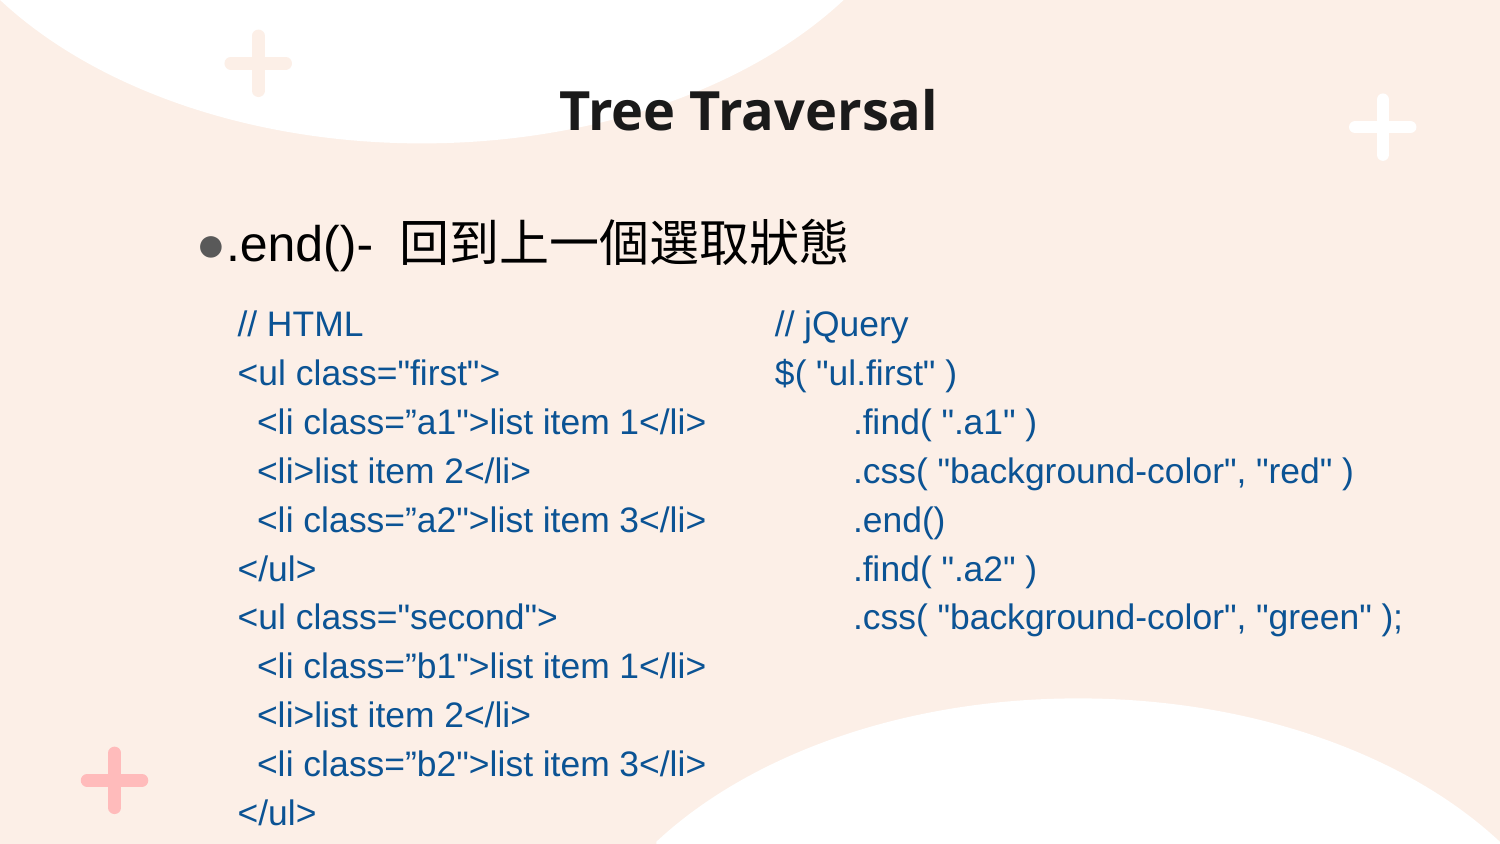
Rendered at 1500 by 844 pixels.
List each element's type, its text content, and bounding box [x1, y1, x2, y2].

text_box // jQuery $( "ul.first" ) .find( ".a1" ) .css( "background-color", "red" ) .end() .find( ".a2" ) .css( "background-color", "green" ); [760, 279, 1471, 823]
list ●.end()- 回到上一個選取狀態 [195, 172, 1420, 793]
title Tree Traversal [115, 67, 1383, 163]
text_box // HTML <ul class="first"> <li class=”a1">list item 1</li> <li>list item 2</li> <li class=”a2">list item 3</li> </ul> <ul class="second"> <li class=”b1">list item 1</li> <li>list item 2</li> <li class=”b2">list item 3</li> </ul> [222, 279, 735, 823]
